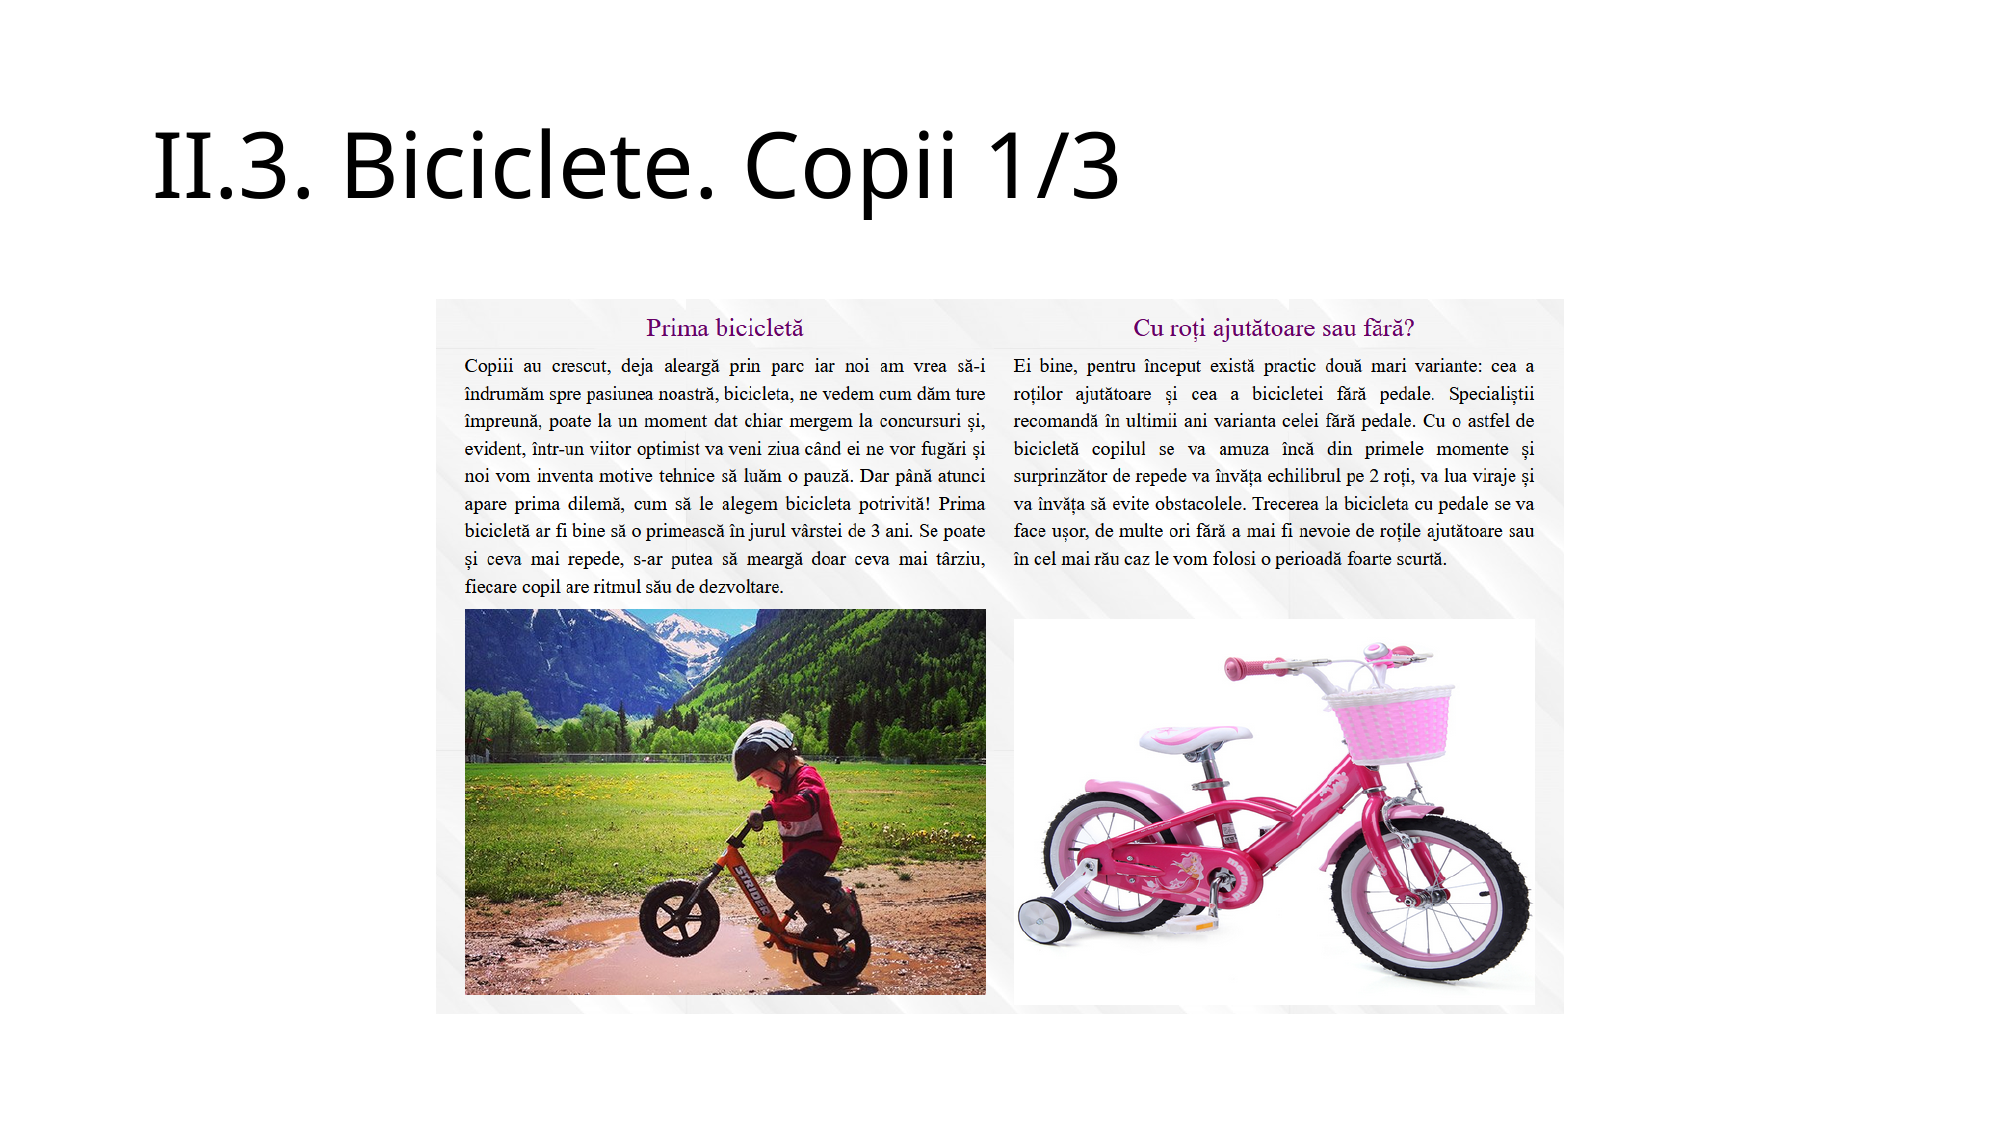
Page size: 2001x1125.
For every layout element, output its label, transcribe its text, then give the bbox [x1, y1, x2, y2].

title II.3. Biciclete. Copii 1/3 [137, 59, 1863, 278]
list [435, 299, 1564, 1014]
